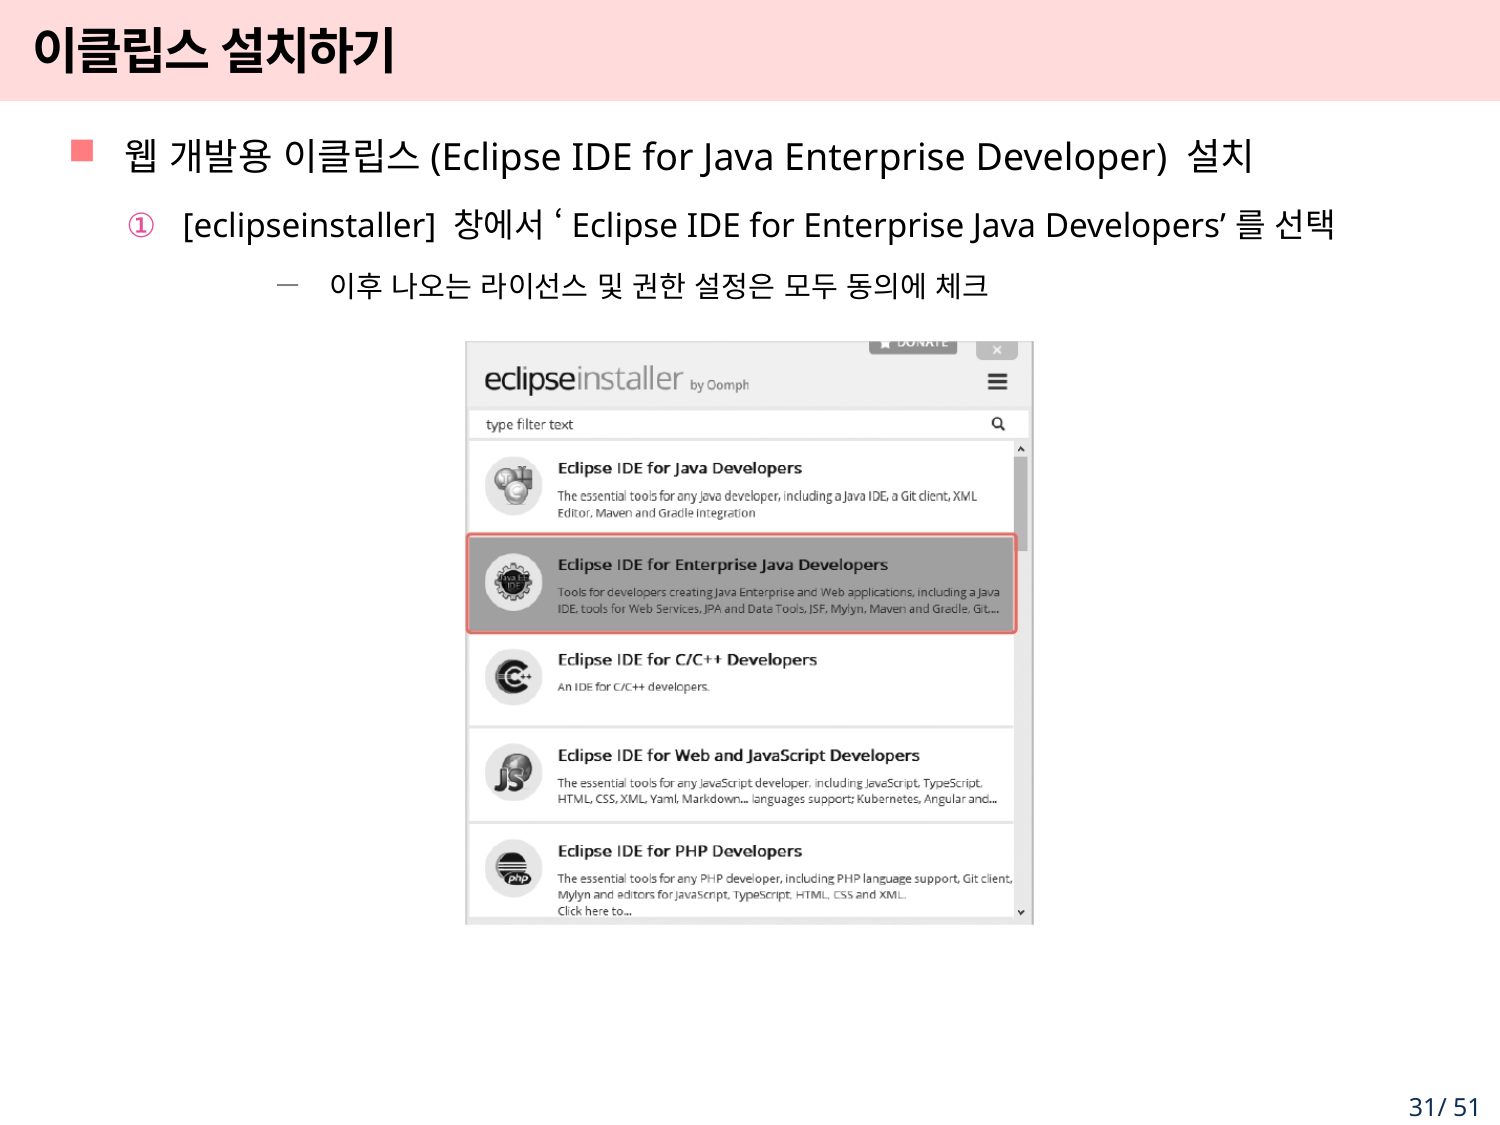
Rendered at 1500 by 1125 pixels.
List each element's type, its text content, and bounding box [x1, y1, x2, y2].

picture [462, 337, 1038, 929]
list 웹 개발용 이클립스(Eclipse IDE for Java Enterprise Developer) 설치 [eclipseinstaller] 창에서 ‘Eclipse IDE for Enterprise Java Developers’를 선택 이후 나오는 라이선스 및 권한 설정은 모두 동의에 체크 [53, 125, 1425, 1005]
title 이클립스 설치하기 [17, 10, 1295, 89]
